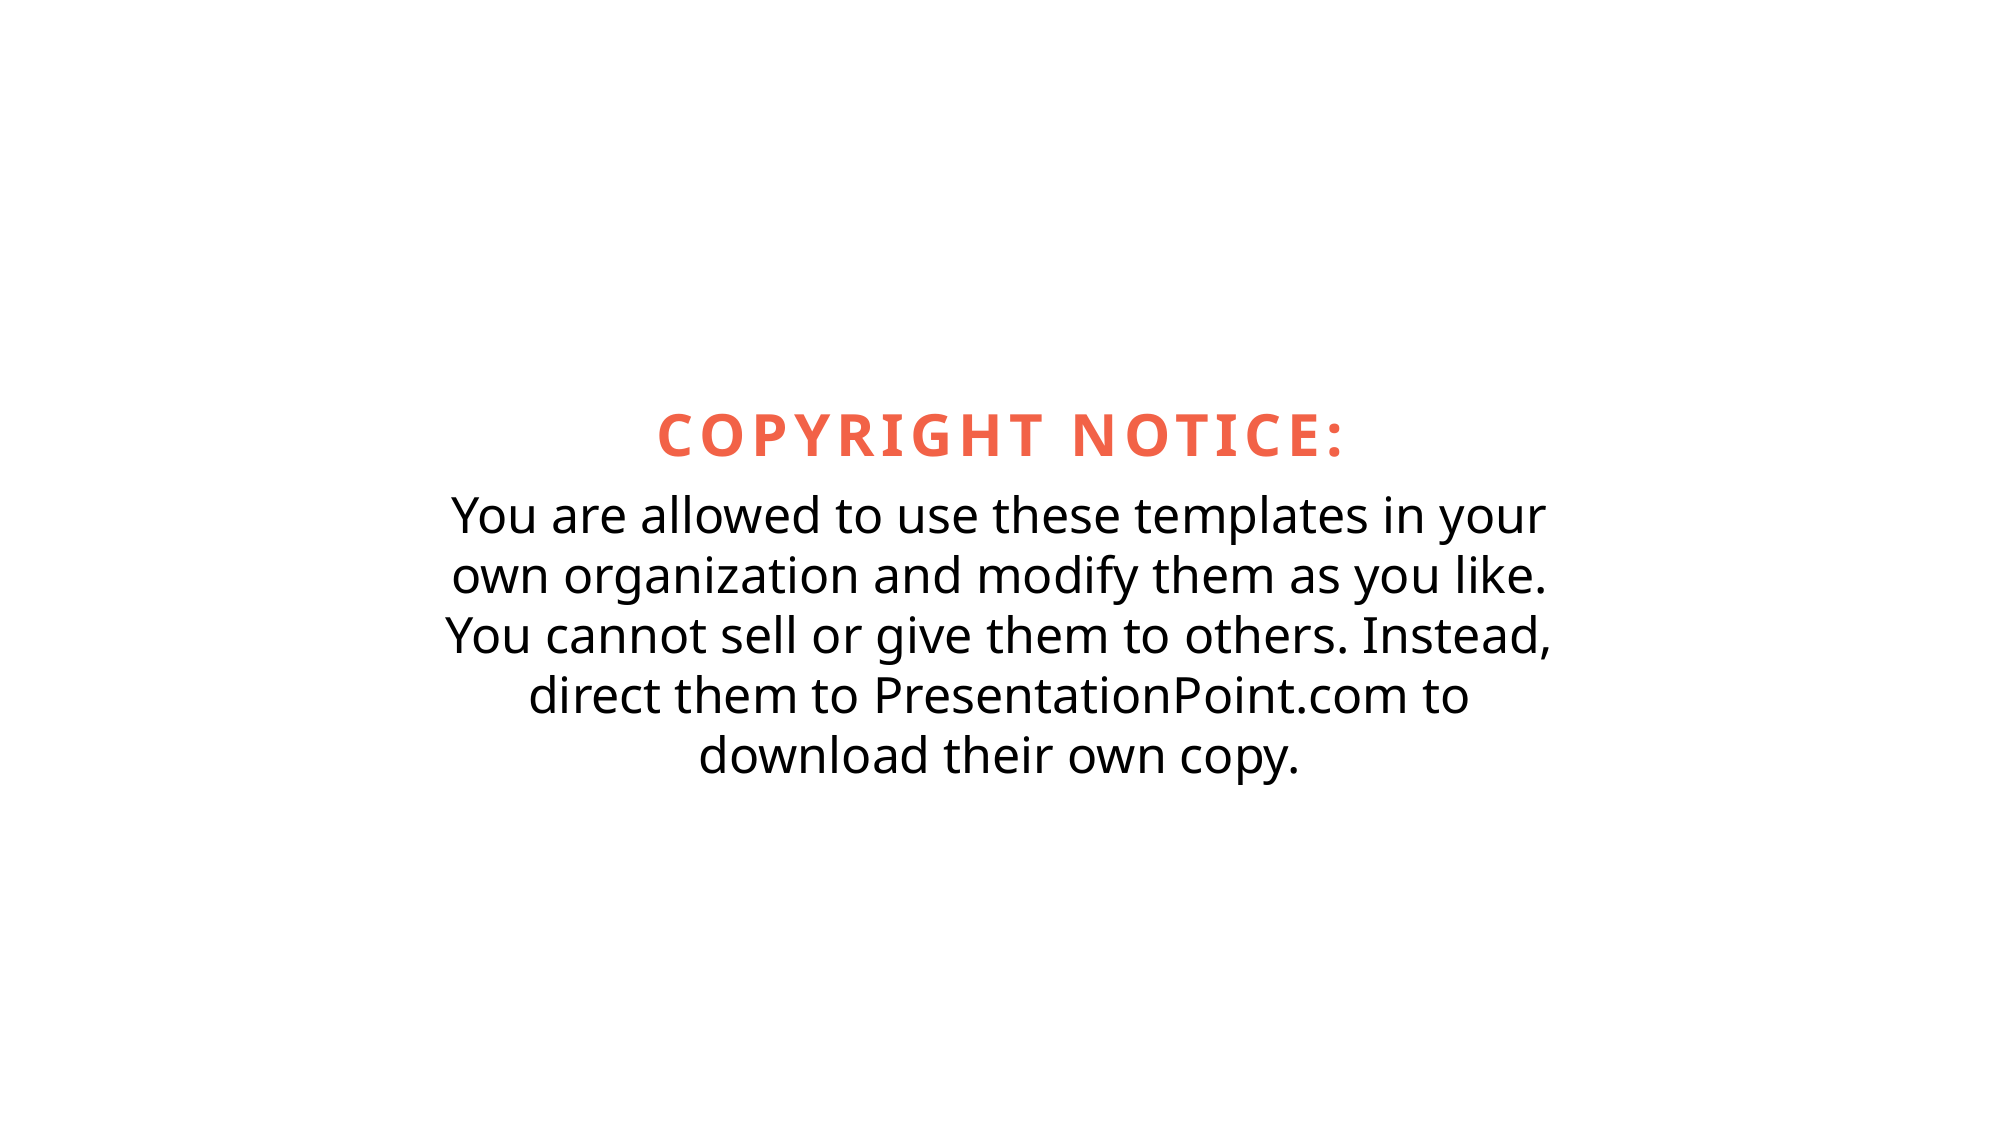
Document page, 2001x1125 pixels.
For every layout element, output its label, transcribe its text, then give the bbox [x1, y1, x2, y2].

text_box You are allowed to use these templates in your own organization and modify them as you like. You cannot sell or give them to others. Instead, direct them to PresentationPoint.com to download their own copy. [399, 476, 1600, 792]
text_box COPYRIGHT NOTICE: [642, 390, 1358, 476]
